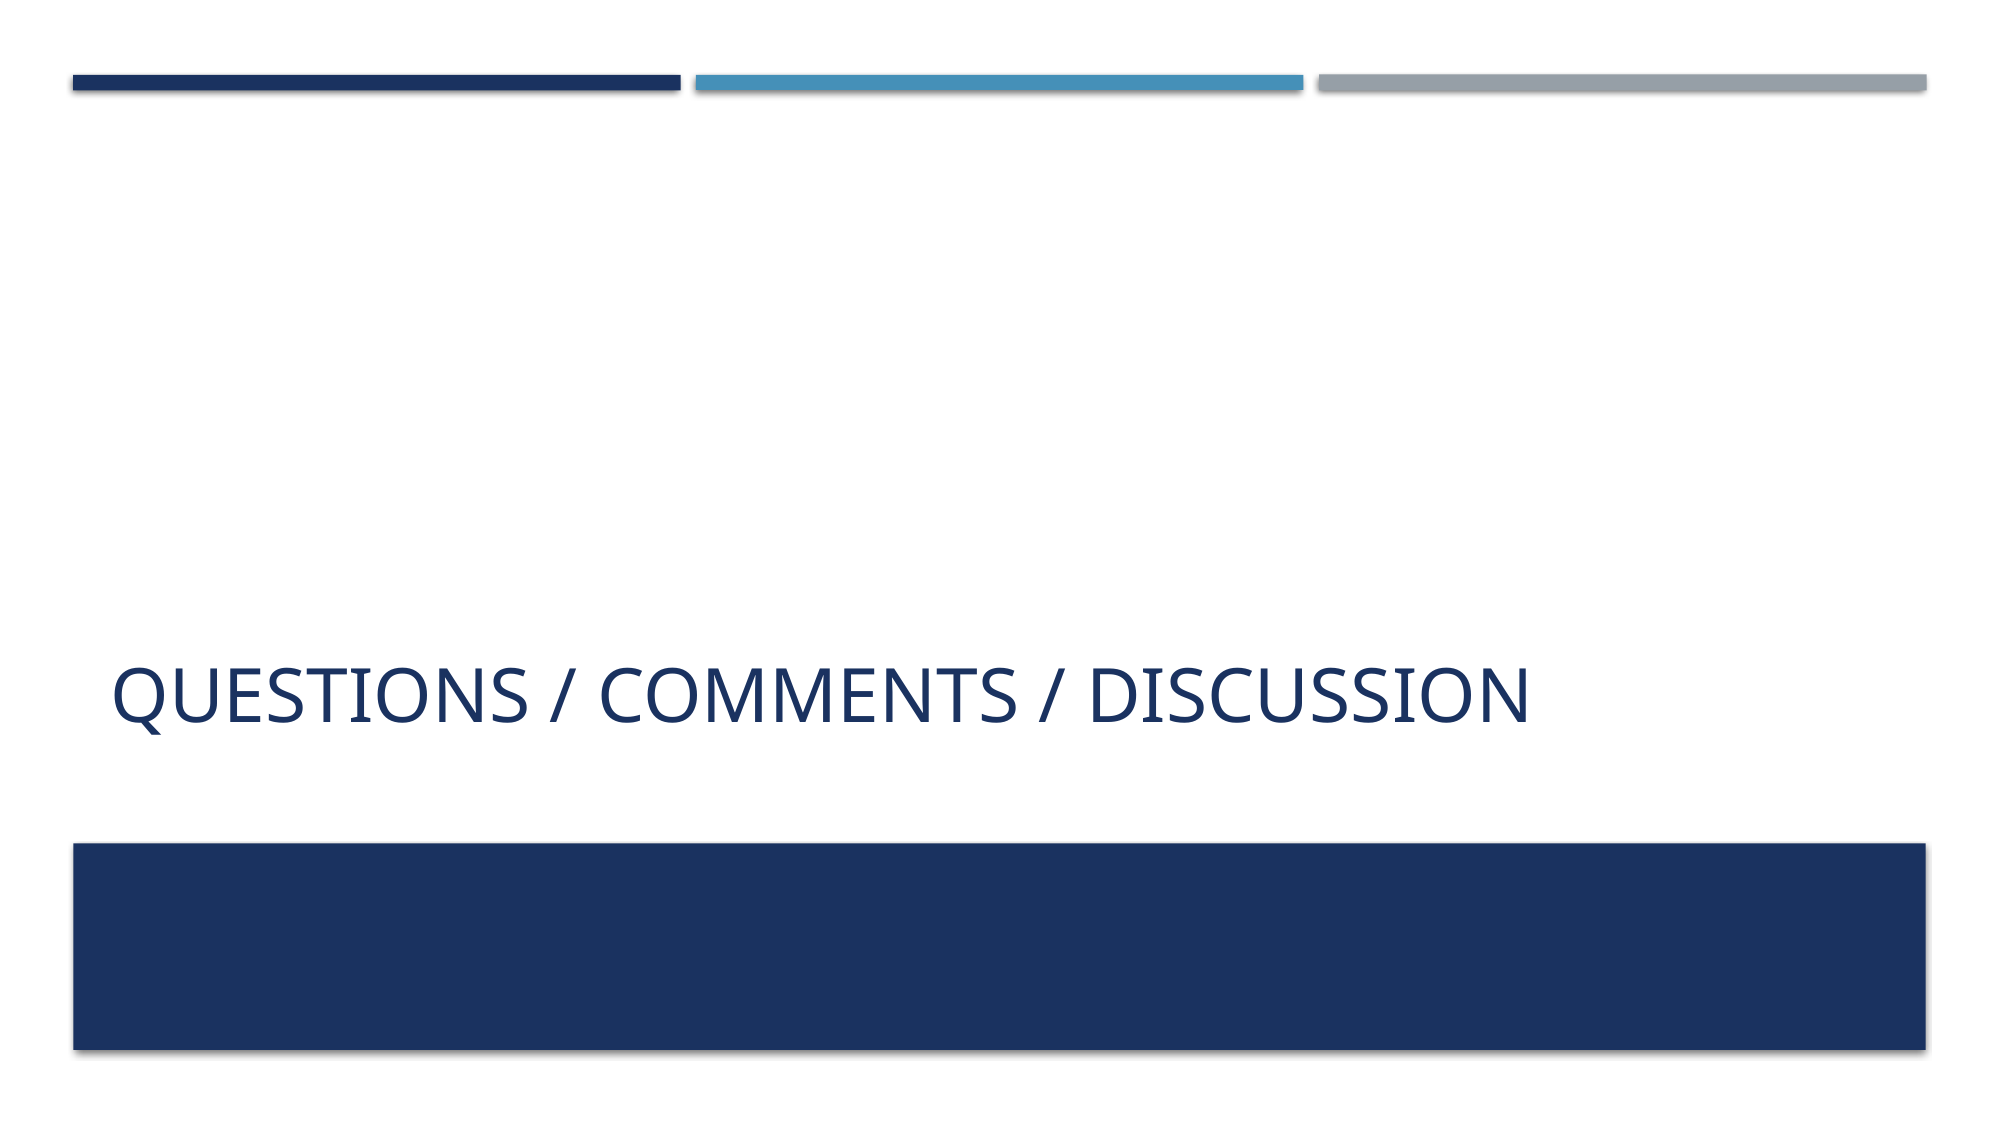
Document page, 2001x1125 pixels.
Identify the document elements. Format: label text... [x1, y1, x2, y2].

title Questions / Comments / Discussion [95, 499, 1905, 745]
